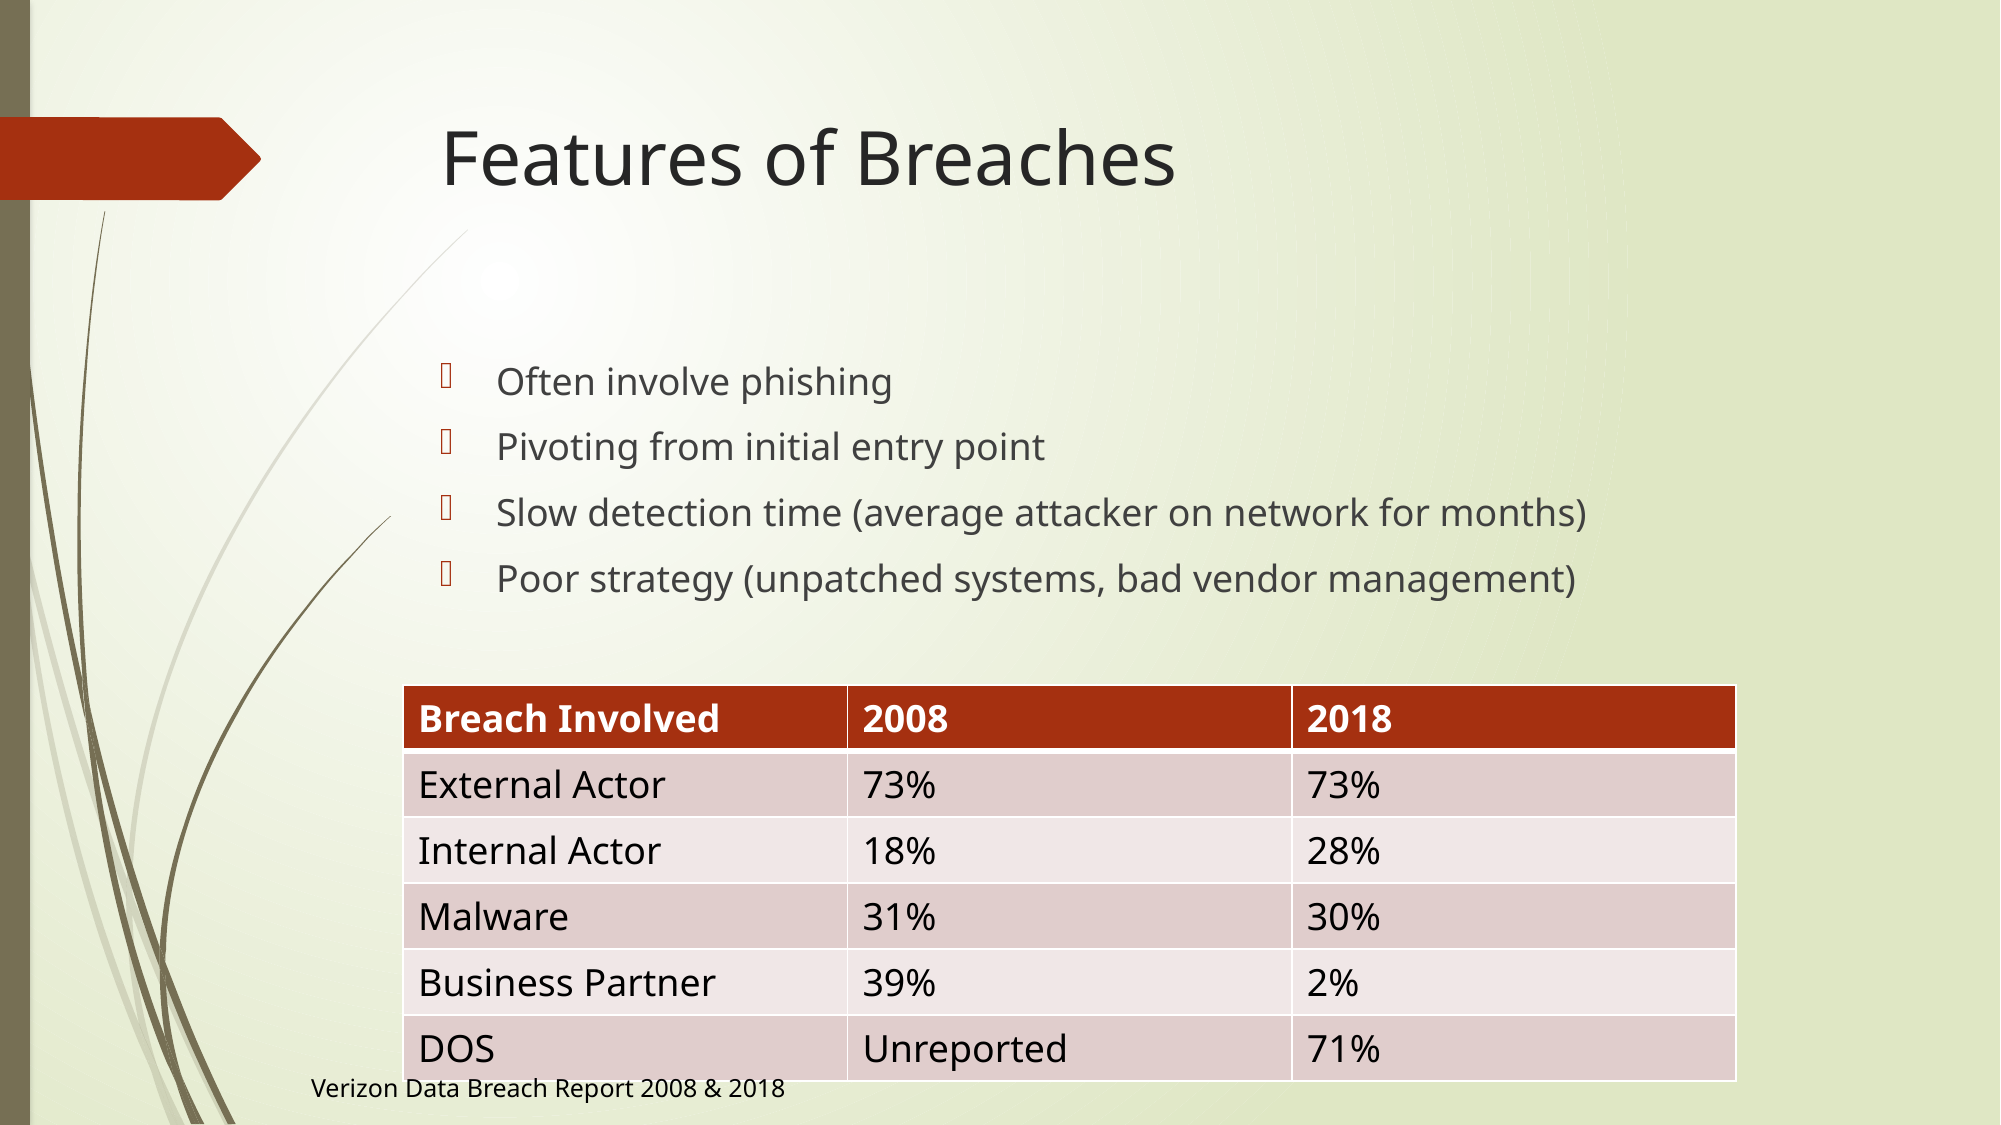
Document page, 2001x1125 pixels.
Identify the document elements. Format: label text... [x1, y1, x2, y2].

list Often involve phishing Pivoting from initial entry point Slow detection time (average attacker on network for months) Poor strategy (unpatched systems, bad vendor management) [424, 350, 1888, 970]
table_cell DOS [404, 1016, 847, 1065]
table_cell Business Partner [404, 950, 847, 1014]
table_cell 31% [848, 884, 1291, 948]
table_cell 73% [848, 754, 1291, 816]
table_header 2018 [1293, 686, 1735, 748]
text_box Verizon Data Breach Report 2008 & 2018 [296, 1065, 1070, 1110]
table_cell 30% [1293, 884, 1735, 948]
table_cell Unreported [848, 1016, 1291, 1080]
table_cell 28% [1293, 818, 1735, 882]
table_cell 73% [1293, 754, 1735, 816]
table_cell 39% [848, 950, 1291, 1014]
table_cell 18% [848, 818, 1291, 882]
title Features of Breaches [425, 102, 1888, 313]
table_cell Malware [404, 884, 847, 948]
table_cell 2% [1293, 950, 1735, 1014]
table_header 2008 [848, 686, 1291, 748]
table_cell 71% [1293, 1016, 1735, 1080]
table_cell External Actor [404, 754, 847, 816]
table_cell Internal Actor [404, 818, 847, 882]
table_header Breach Involved [404, 686, 847, 748]
